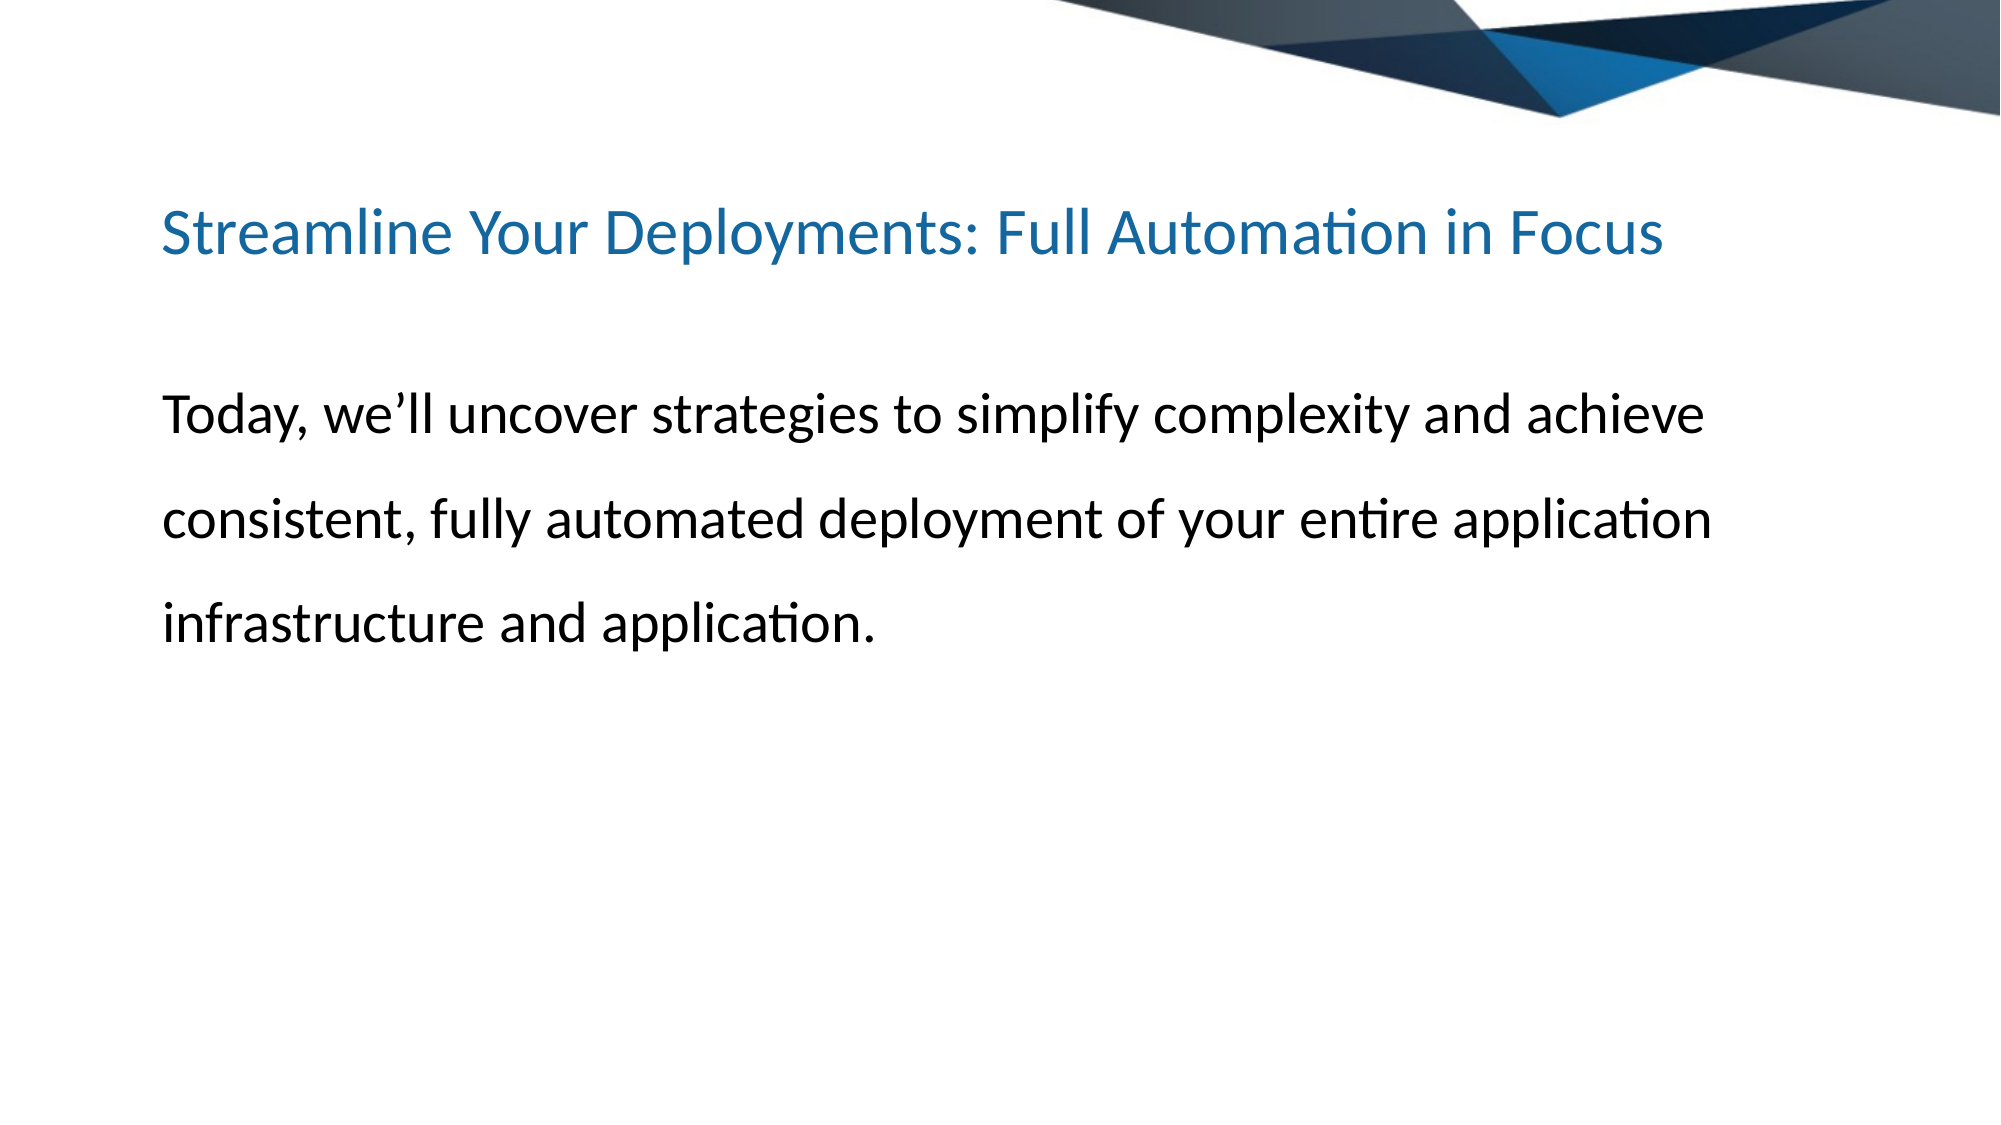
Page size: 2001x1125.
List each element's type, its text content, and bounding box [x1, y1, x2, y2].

picture [0, 0, 2000, 125]
subtitle Today, we’ll uncover strategies to simplify complexity and achieve consistent, fully automated deployment of your entire application infrastructure and application. [146, 332, 1863, 1059]
text_box Streamline Your Deployments: Full Automation in Focus [146, 180, 1863, 276]
